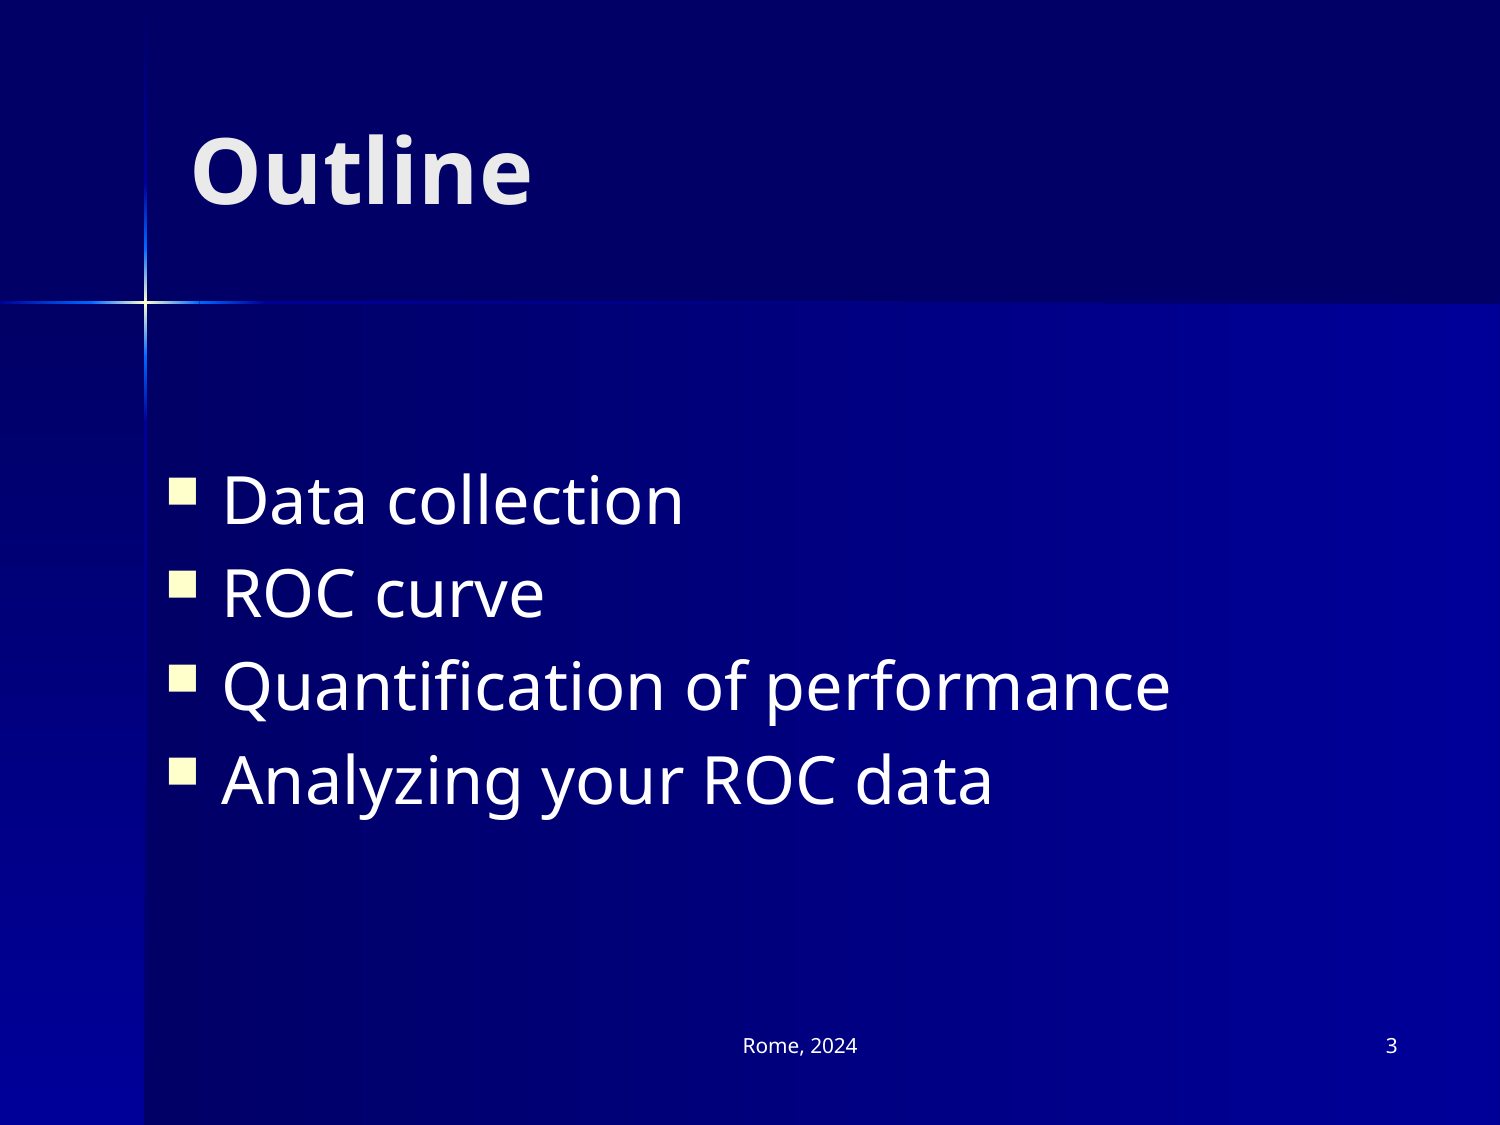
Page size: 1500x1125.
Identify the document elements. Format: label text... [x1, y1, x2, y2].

footer Rome, 2024 [562, 1024, 1038, 1101]
title Outline [174, 49, 1413, 286]
list Data collection ROC curve Quantification of performance Analyzing your ROC data [149, 449, 1388, 913]
slide_number 3 [1099, 1024, 1413, 1101]
